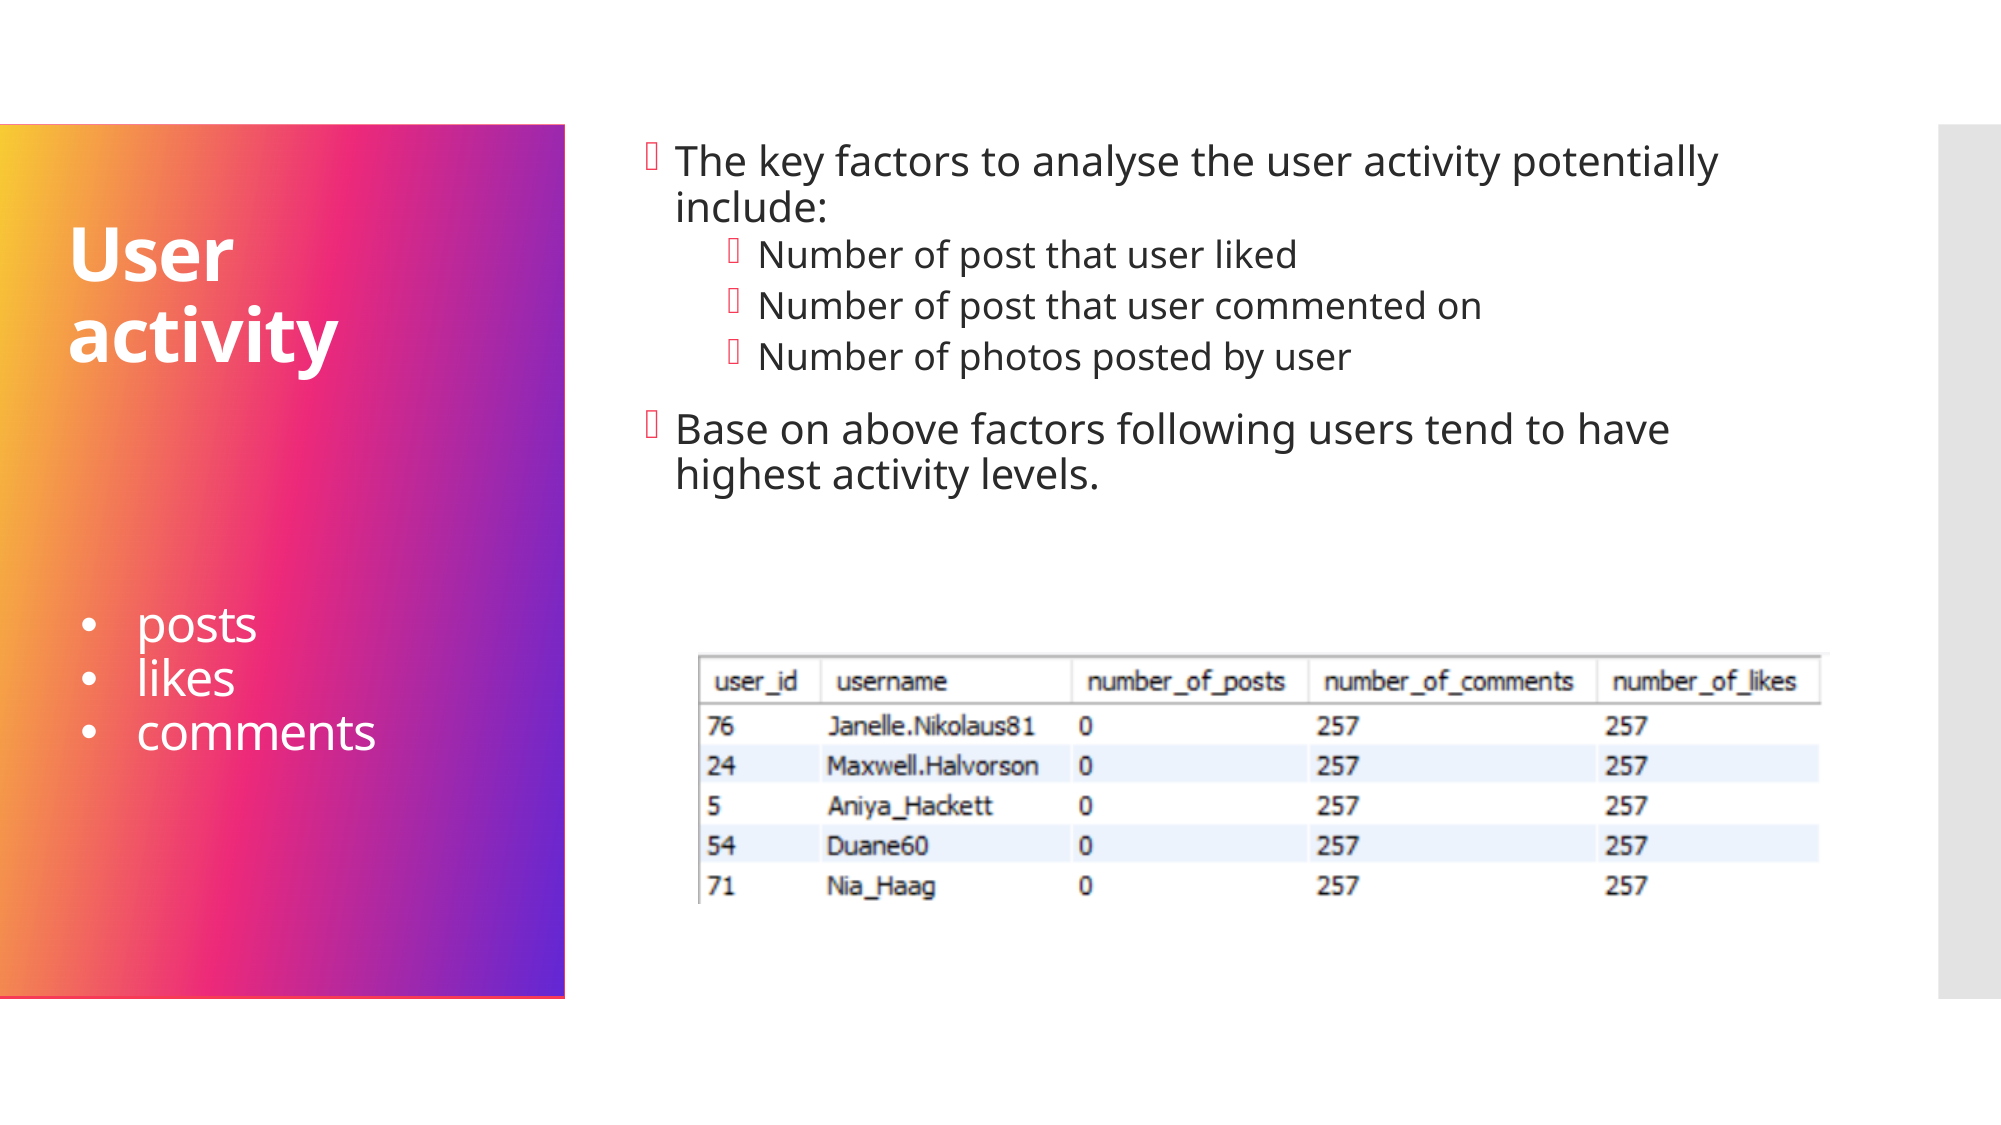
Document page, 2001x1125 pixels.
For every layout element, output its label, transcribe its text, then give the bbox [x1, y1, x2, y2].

picture [698, 652, 1830, 905]
picture [0, 124, 565, 997]
list The key factors to analyse the user activity potentially include: Number of post that user liked Number of post that user commented on Number of photos posted by user Base on above factors following users tend to have highest activity levels. [629, 125, 1830, 515]
